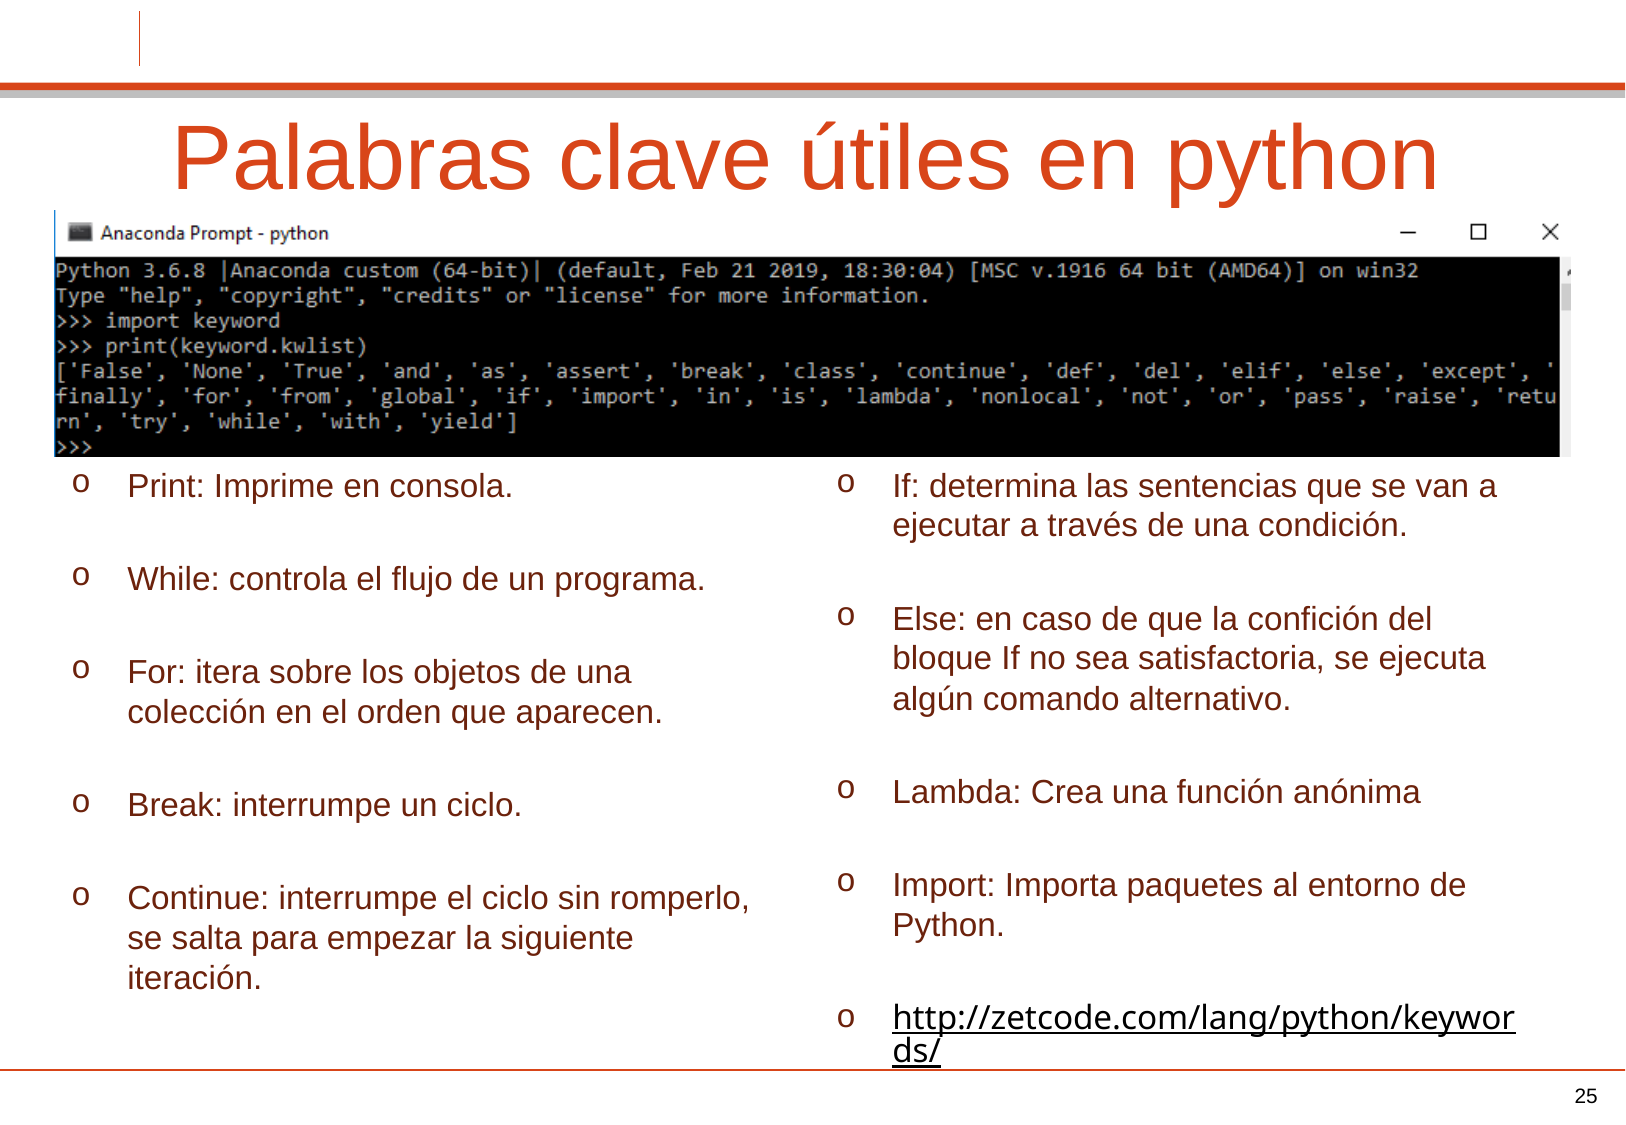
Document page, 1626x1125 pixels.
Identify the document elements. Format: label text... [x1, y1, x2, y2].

slide_number ‹#› [1438, 1074, 1613, 1125]
list Print: Imprime en consola. While: controla el flujo de un programa. For: itera sobre los objetos de una colección en el orden que aparecen. Break: interrumpe un ciclo. Continue: interrumpe el ciclo sin romperlo, se salta para empezar la siguiente iteración. [56, 465, 769, 1062]
picture [54, 210, 1571, 457]
text_box If: determina las sentencias que se van a ejecutar a través de una condición. Else: en caso de que la confición del bloque If no sea satisfactoria, se ejecuta algún comando alternativo. Lambda: Crea una función anónima Import: Importa paquetes al entorno de Python. http://zetcode.com/lang/python/keywords/ [821, 466, 1533, 1075]
title Palabras clave útiles en python [80, 90, 1534, 209]
